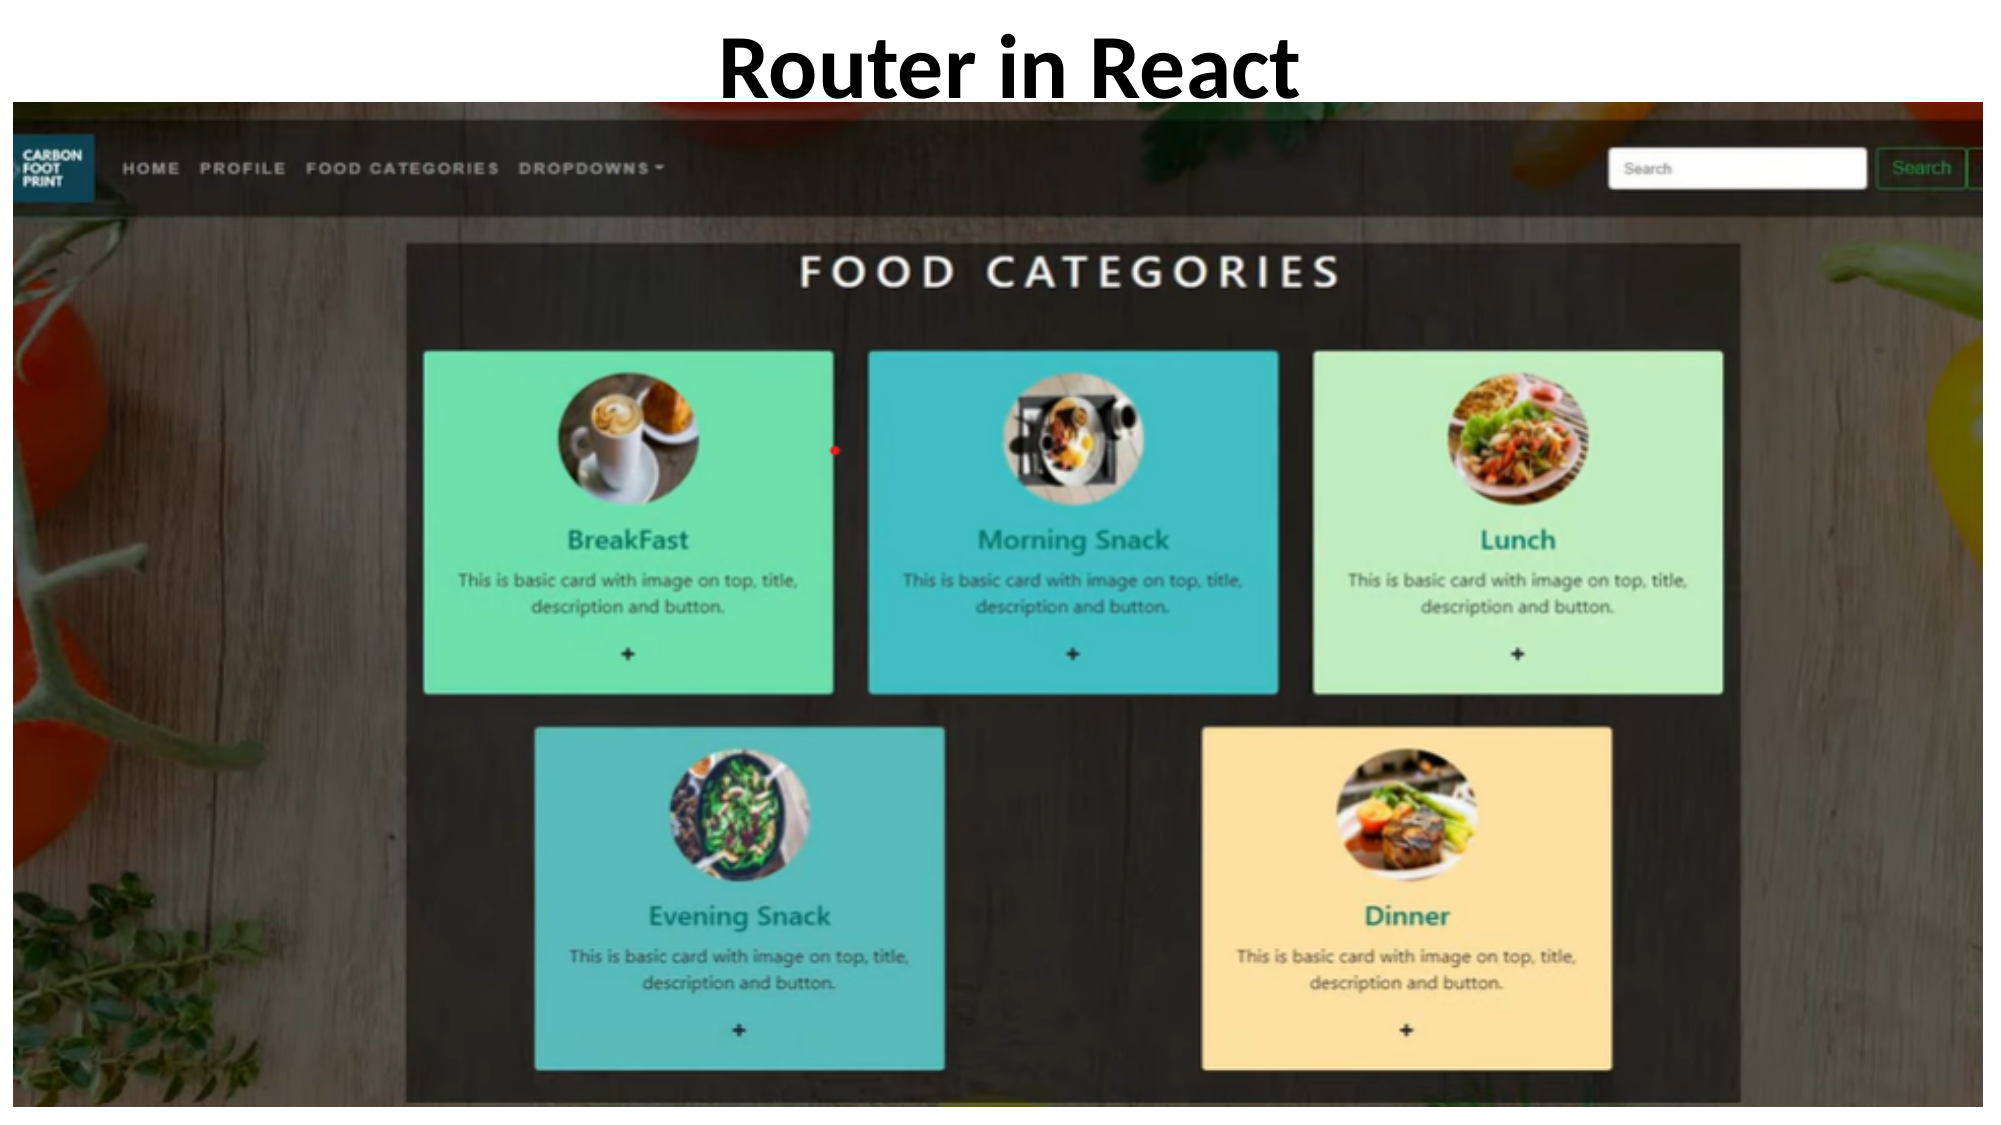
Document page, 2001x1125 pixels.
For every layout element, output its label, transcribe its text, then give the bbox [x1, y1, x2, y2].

text_box Router in React [441, 0, 1580, 102]
picture [13, 102, 1983, 1107]
